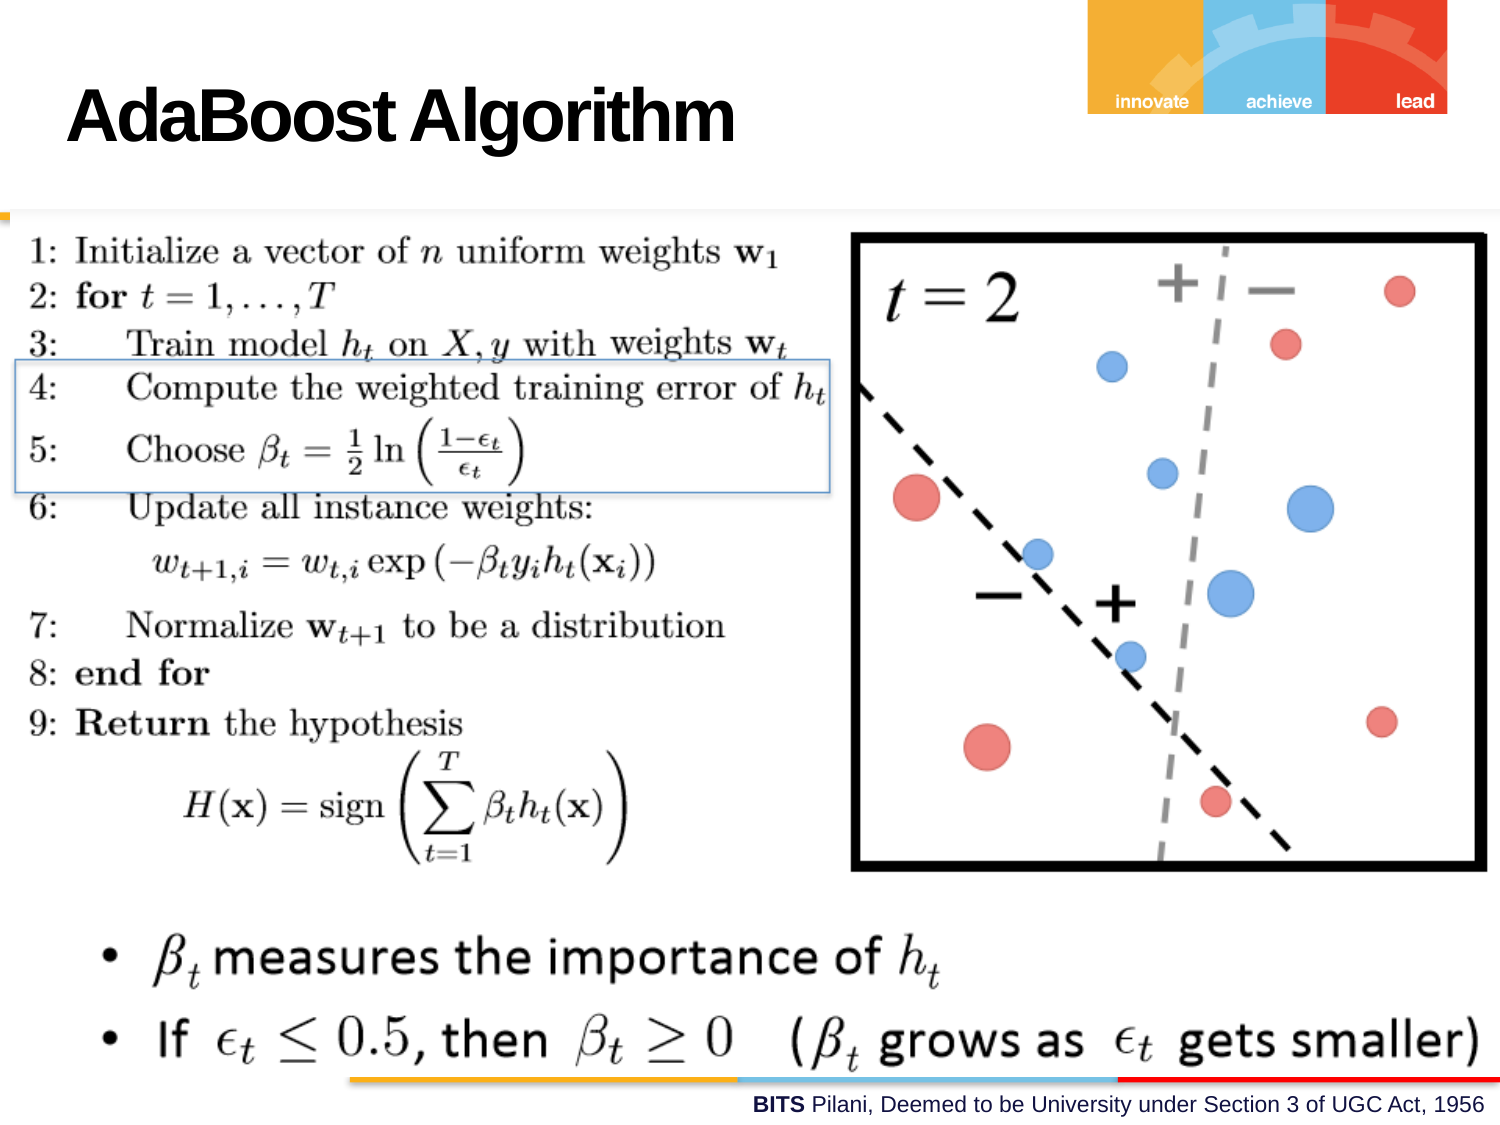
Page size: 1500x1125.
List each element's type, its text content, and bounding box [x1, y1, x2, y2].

picture [10, 209, 1500, 1077]
picture [1087, 0, 1448, 114]
list AdaBoost Algorithm [49, 24, 1088, 206]
